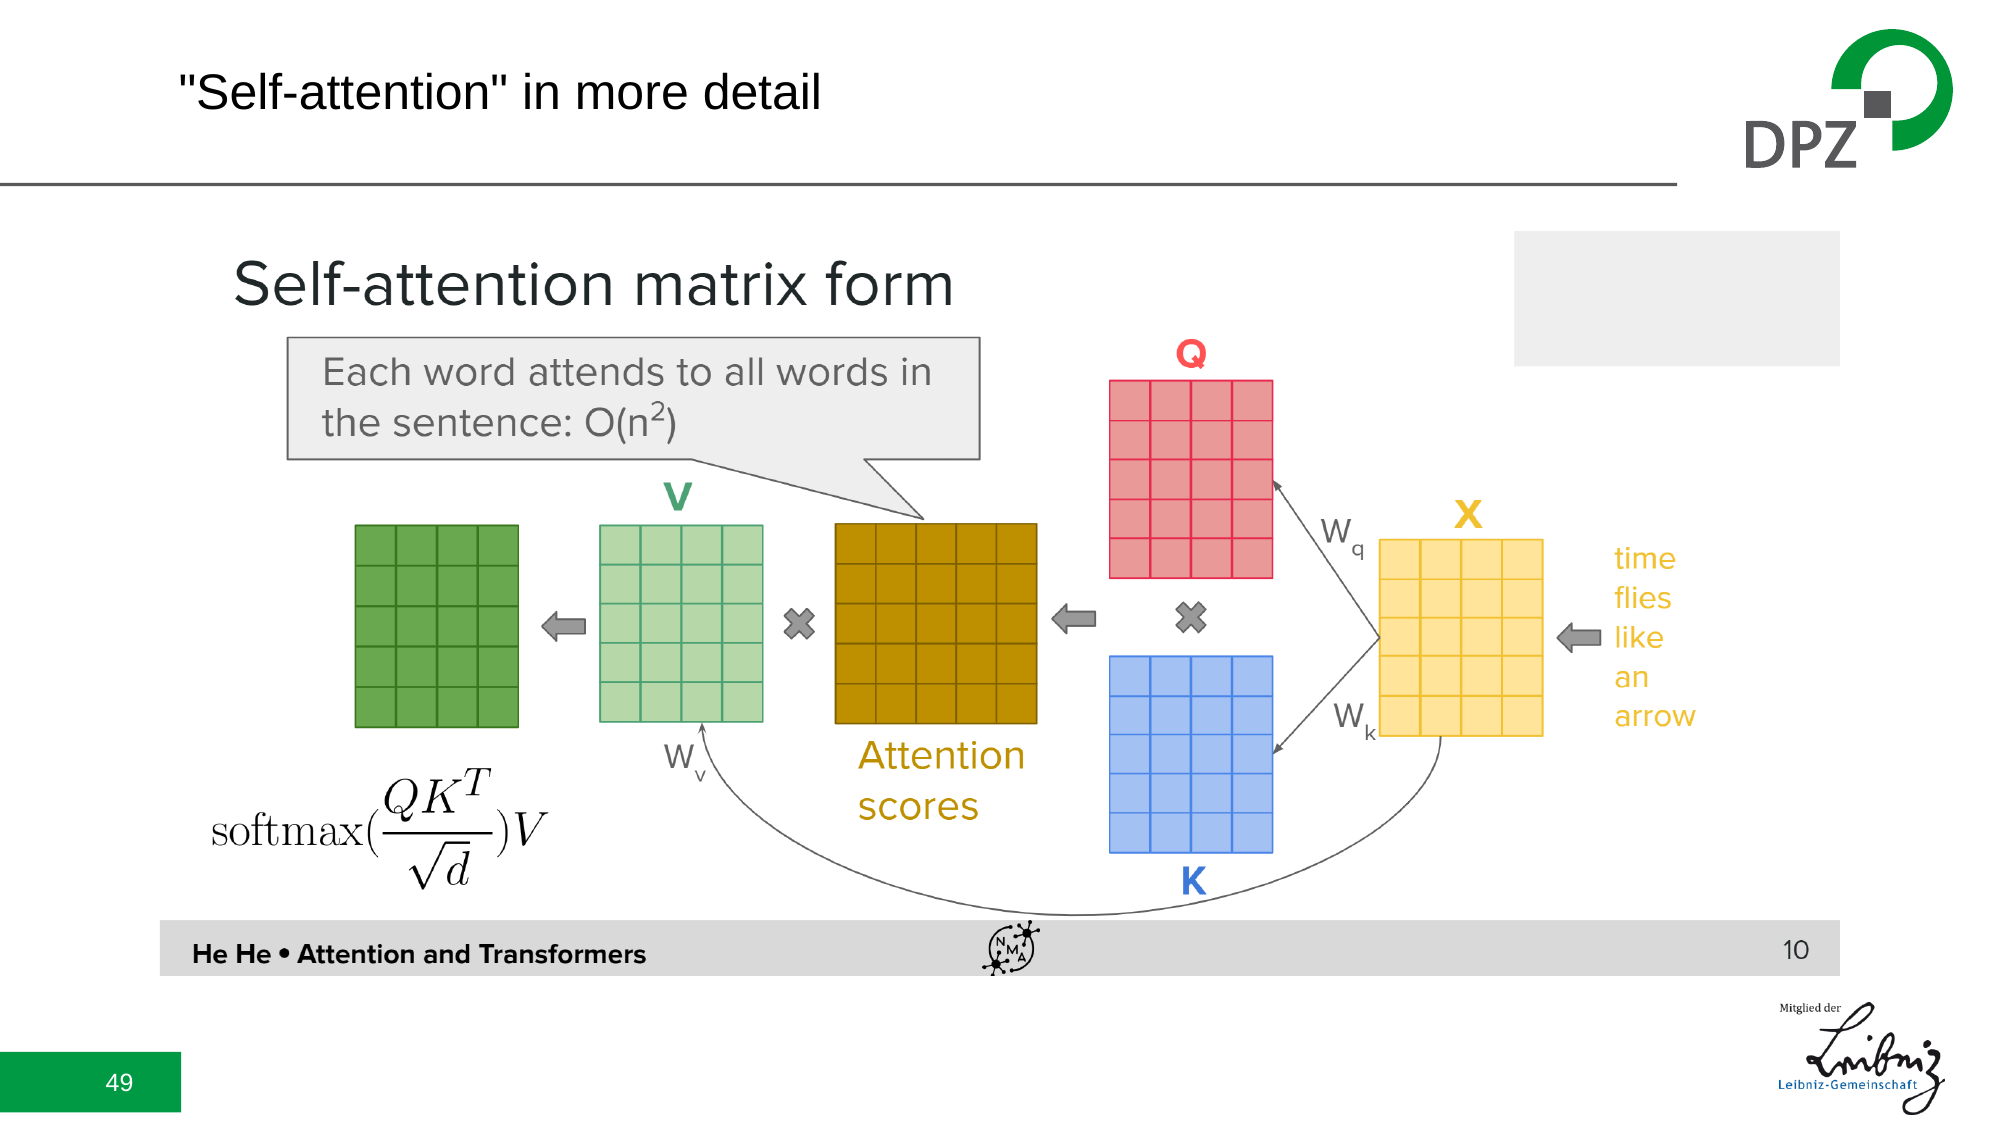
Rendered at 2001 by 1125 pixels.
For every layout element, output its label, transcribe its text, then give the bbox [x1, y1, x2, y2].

slide_number 49 [0, 1058, 149, 1123]
picture [1779, 1002, 1945, 1115]
picture [159, 231, 1841, 977]
title "Self-attention" in more detail [163, 42, 1579, 137]
